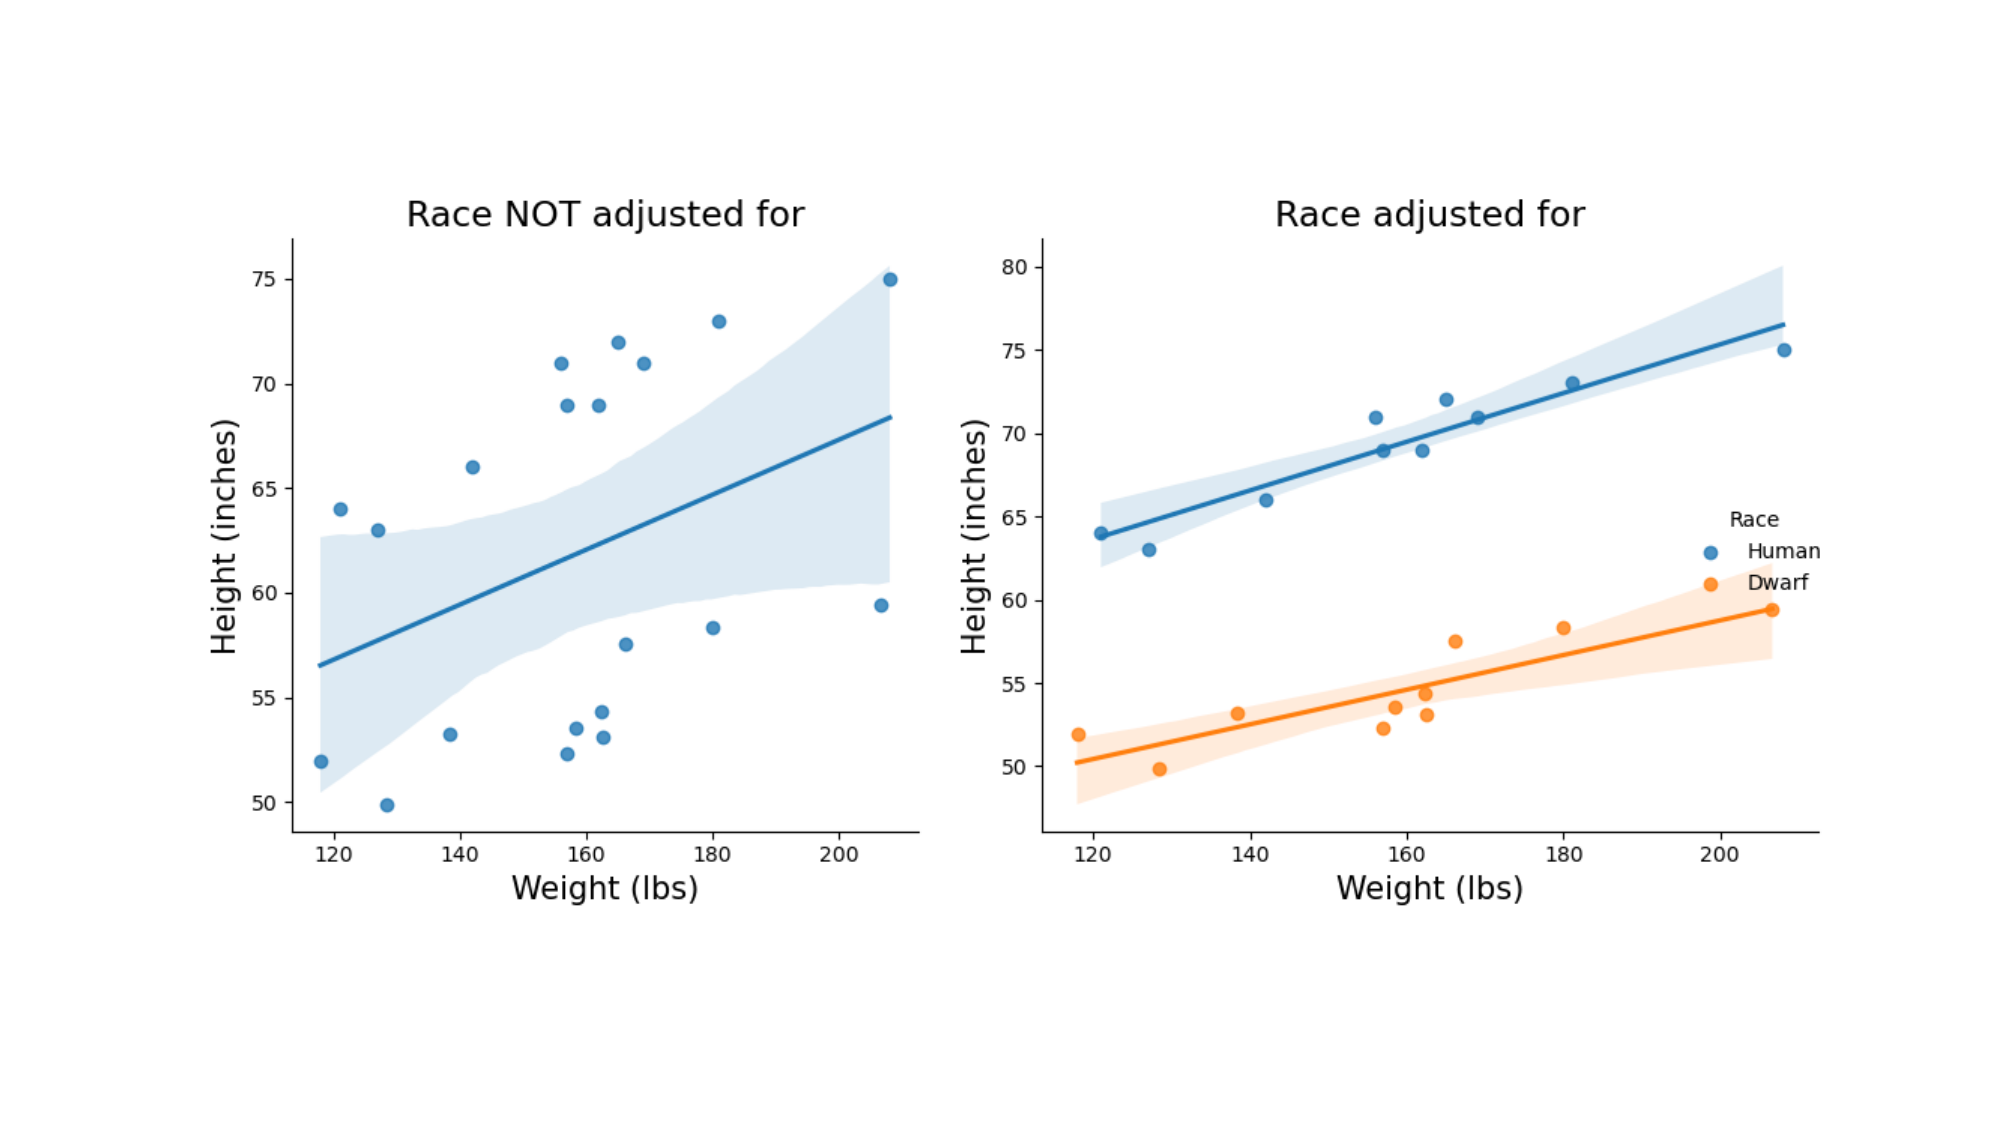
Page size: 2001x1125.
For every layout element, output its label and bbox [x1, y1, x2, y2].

text_box [190, 177, 1841, 928]
